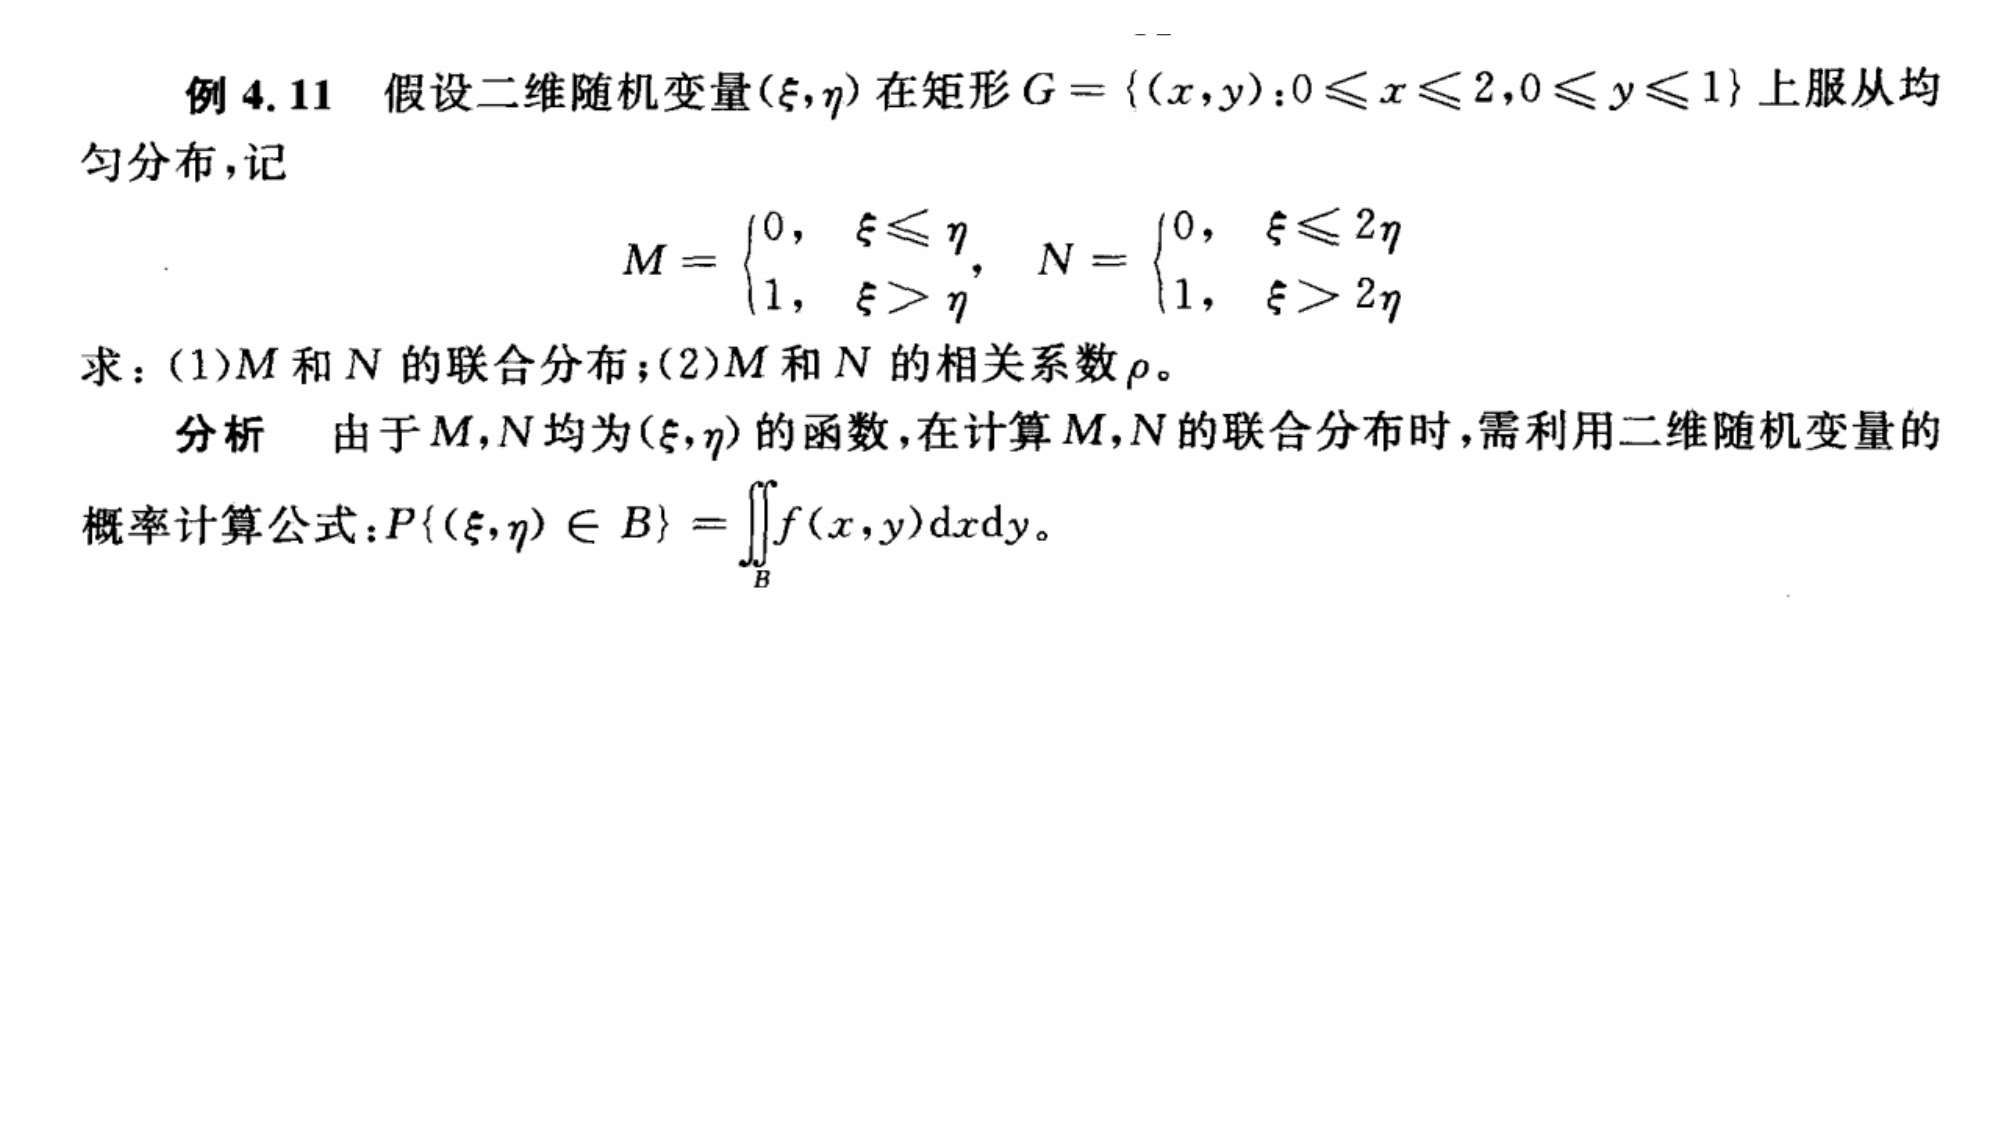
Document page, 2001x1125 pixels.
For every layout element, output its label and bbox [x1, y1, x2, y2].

picture [8, 34, 1992, 605]
